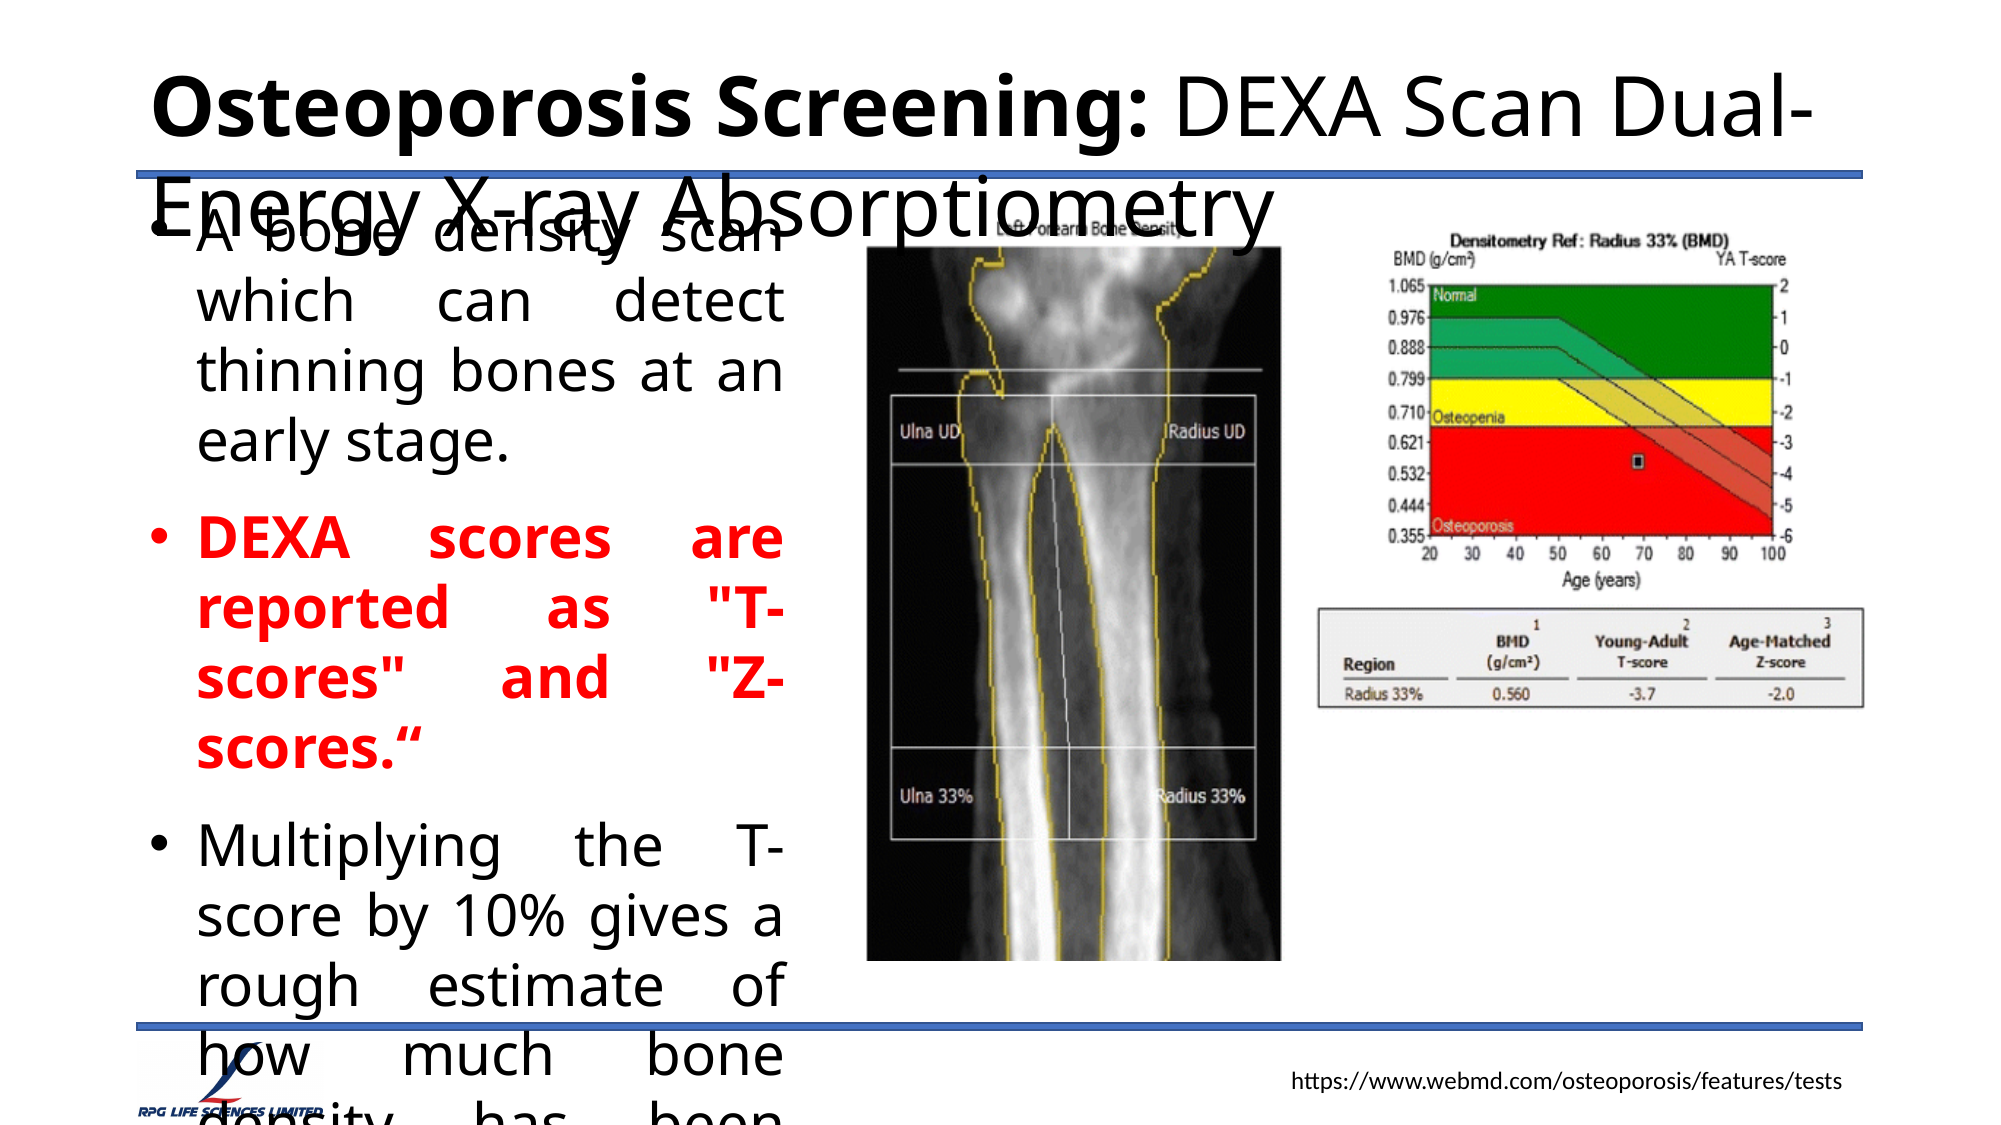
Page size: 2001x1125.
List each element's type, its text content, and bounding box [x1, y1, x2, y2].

text_box A bone density scan which can detect thinning bones at an early stage. DEXA scores are reported as "T-scores" and "Z-scores.“ Multiplying the T-score by 10% gives a rough estimate of how much bone density has been lost. Z-scores are not used to formally diagnose osteoporosis [134, 185, 800, 1125]
text_box Osteoporosis Screening: DEXA Scan Dual-Energy X-ray Absorptiometry [134, 45, 2000, 261]
text_box https://www.webmd.com/osteoporosis/features/tests [1276, 1057, 1858, 1102]
picture [866, 219, 1866, 961]
